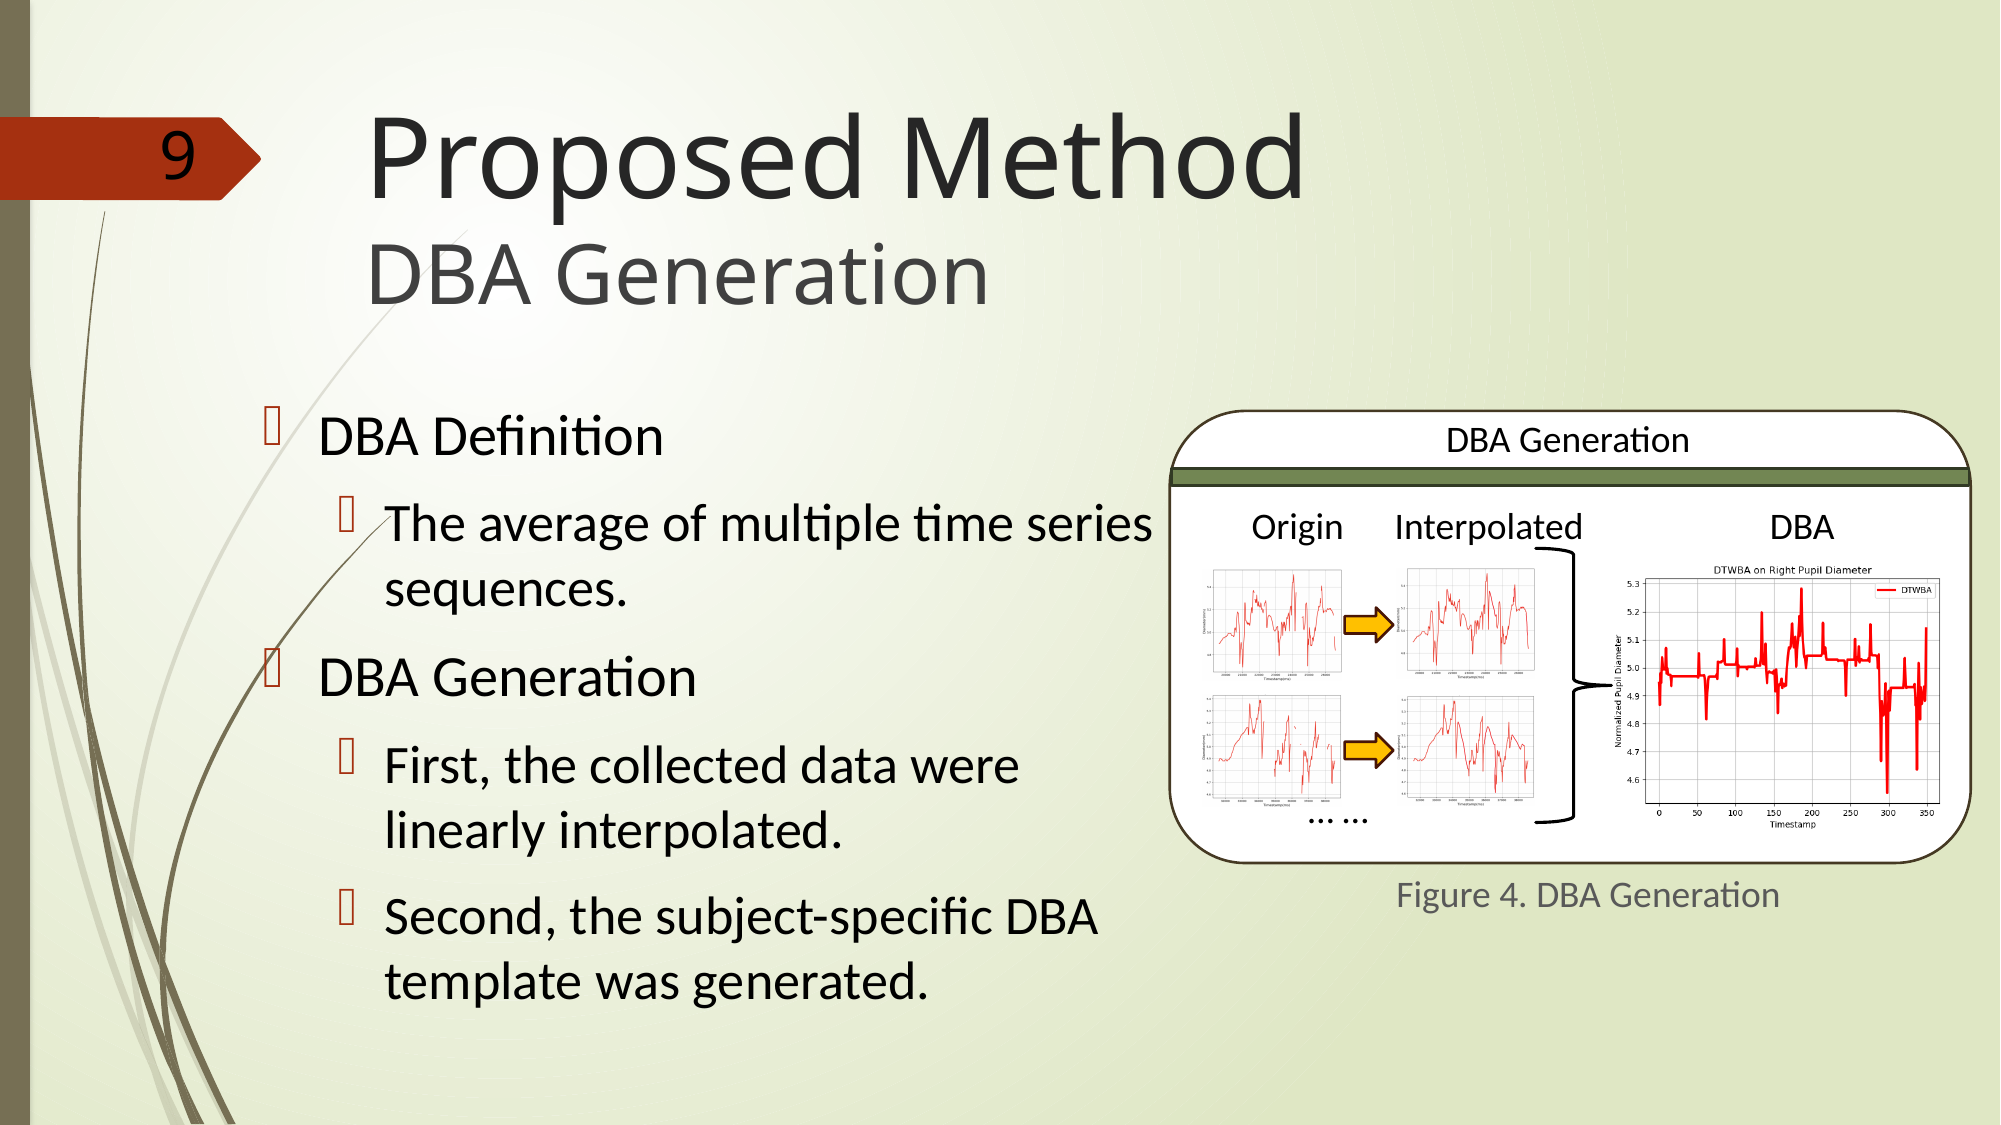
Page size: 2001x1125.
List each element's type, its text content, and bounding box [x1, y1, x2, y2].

text_box [1170, 467, 1970, 487]
text_box [1168, 468, 1973, 865]
text_box 9 [144, 128, 248, 188]
text_box DBA Generation [1431, 407, 1717, 468]
text_box DBA Definition The average of multiple time series sequences. DBA Generation First, the collected data were linearly interpolated. Second, the subject-specific DBA template was generated. [247, 389, 1172, 1025]
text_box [1202, 567, 1536, 840]
text_box [1170, 409, 1431, 467]
picture [1609, 559, 1946, 835]
text_box Proposed Method DBA Generation [349, 78, 1653, 363]
text_box Figure 4. DBA Generation [1381, 863, 1796, 923]
text_box Origin Interpolated DBA [1236, 494, 1851, 555]
text_box [1717, 409, 1970, 467]
text_box [1535, 555, 1604, 824]
